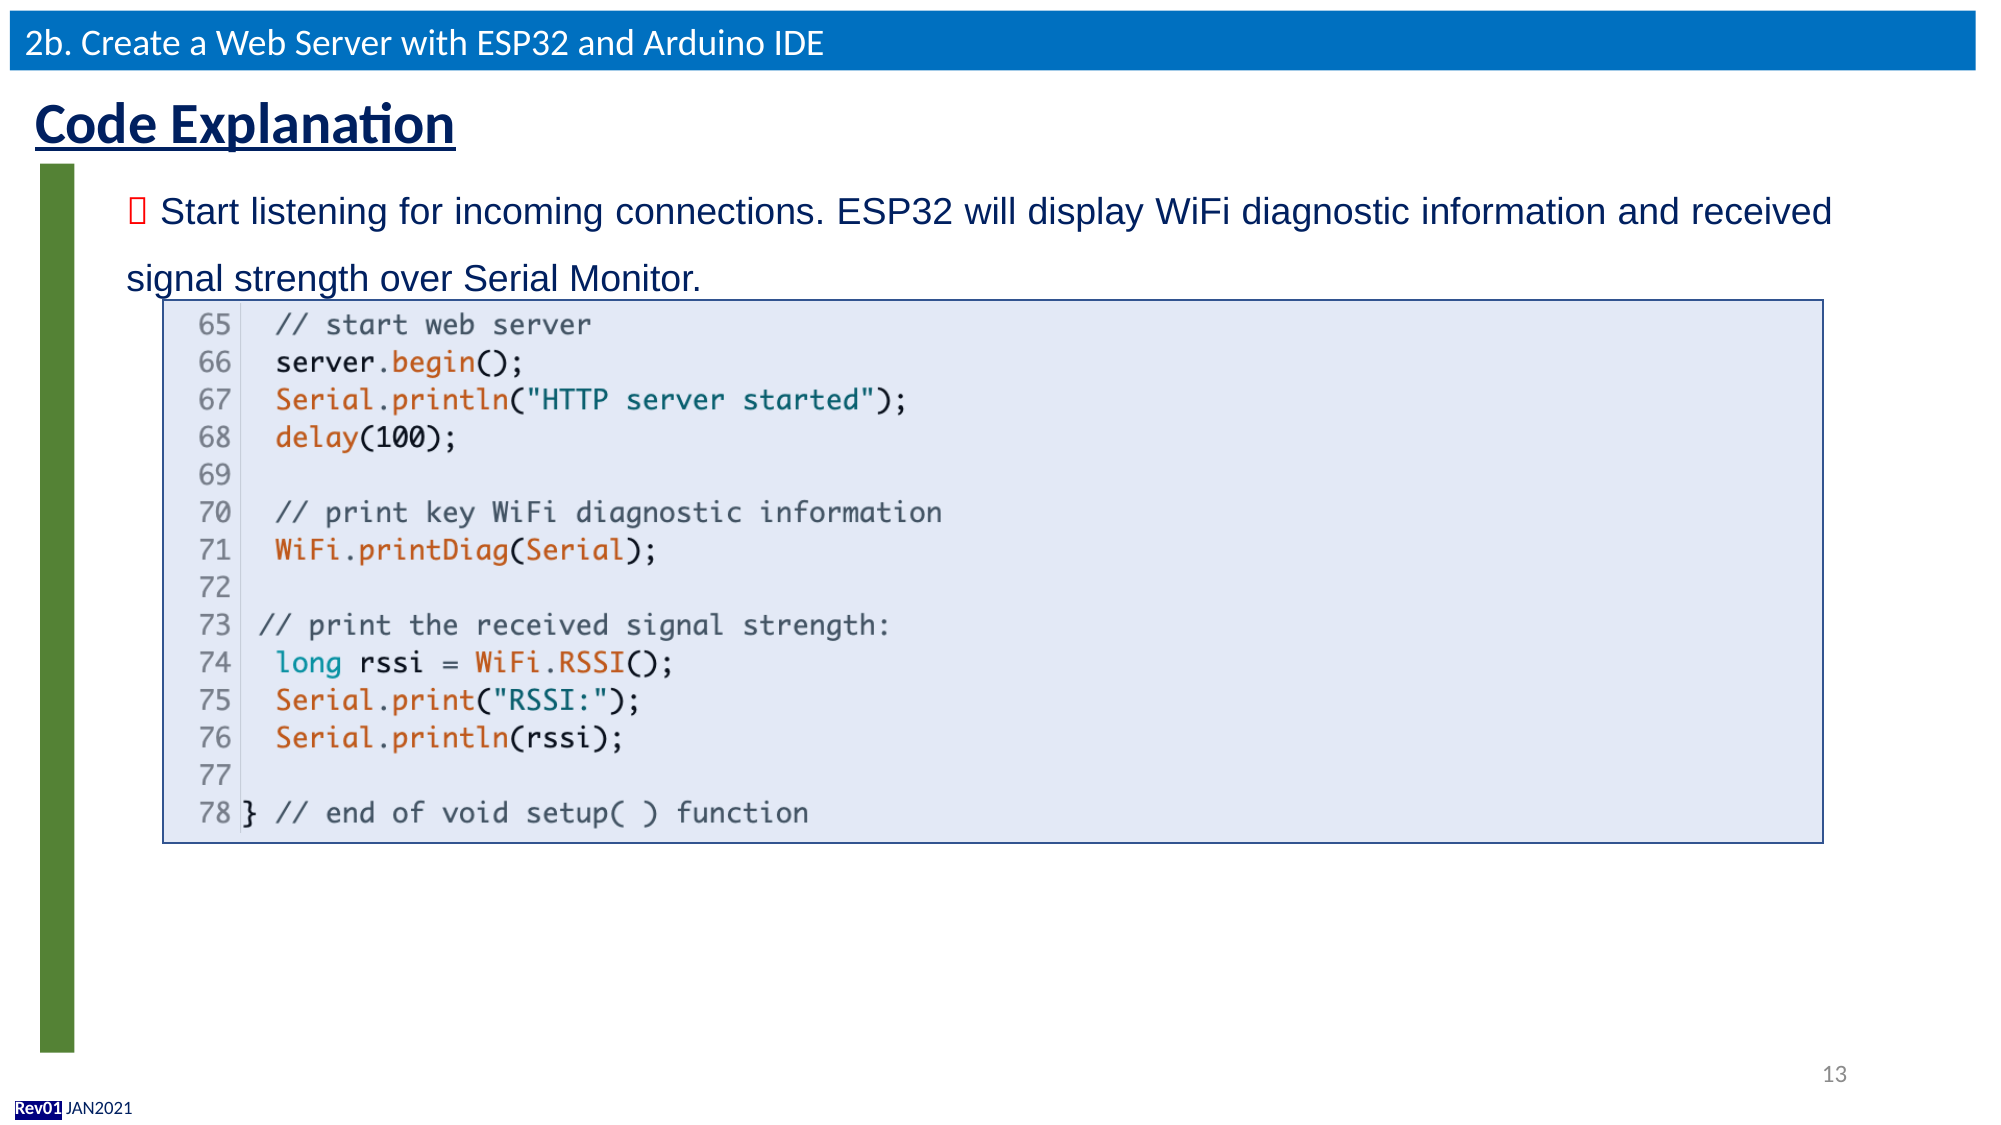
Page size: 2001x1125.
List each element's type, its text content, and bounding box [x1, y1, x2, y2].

text_box [162, 299, 1824, 844]
slide_number 13 [1412, 1042, 1863, 1088]
text_box Rev01 JAN2021 [0, 1088, 2000, 1125]
text_box 2b. Create a Web Server with ESP32 and Arduino IDE [9, 10, 1976, 71]
text_box  Start listening for incoming connections. ESP32 will display WiFi diagnostic information and received signal strength over Serial Monitor. [74, 156, 1848, 307]
text_box [39, 163, 75, 1054]
picture [165, 303, 974, 833]
text_box Code Explanation [20, 77, 472, 163]
